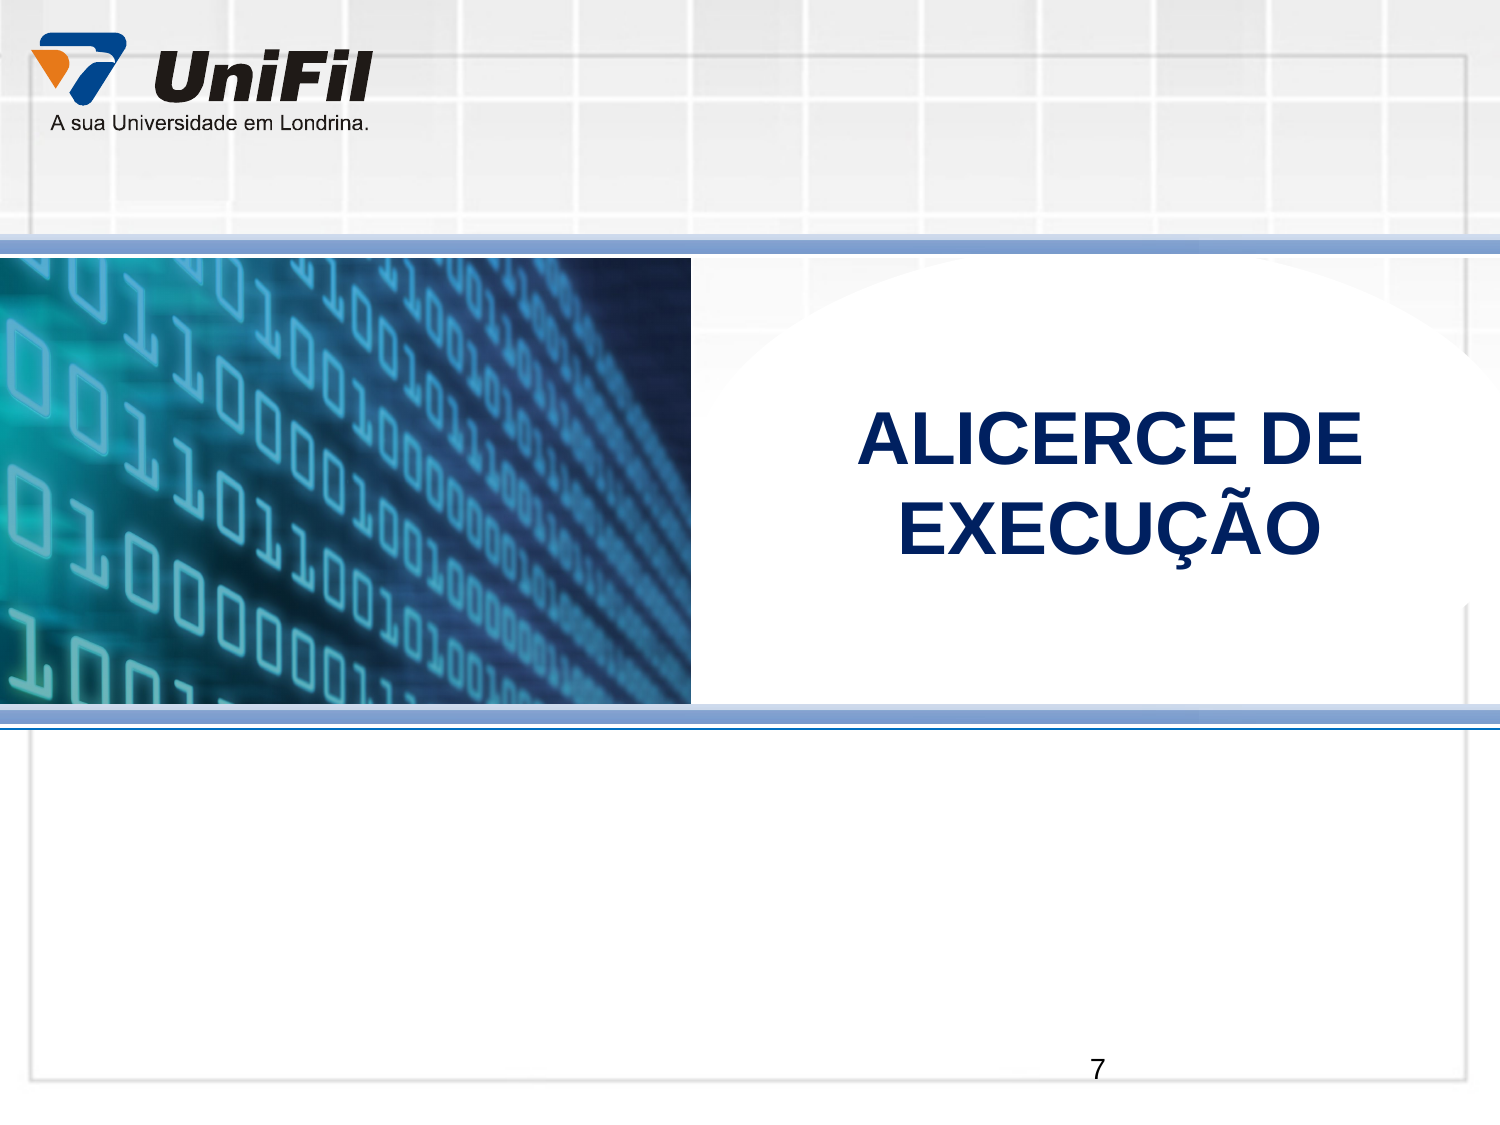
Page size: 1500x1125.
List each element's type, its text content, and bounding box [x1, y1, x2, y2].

picture [0, 0, 1500, 729]
slide_number 7 [1074, 1042, 1425, 1103]
text_box ALICERCE DE EXECUÇÃO [696, 267, 1500, 702]
picture [0, 730, 1500, 1125]
